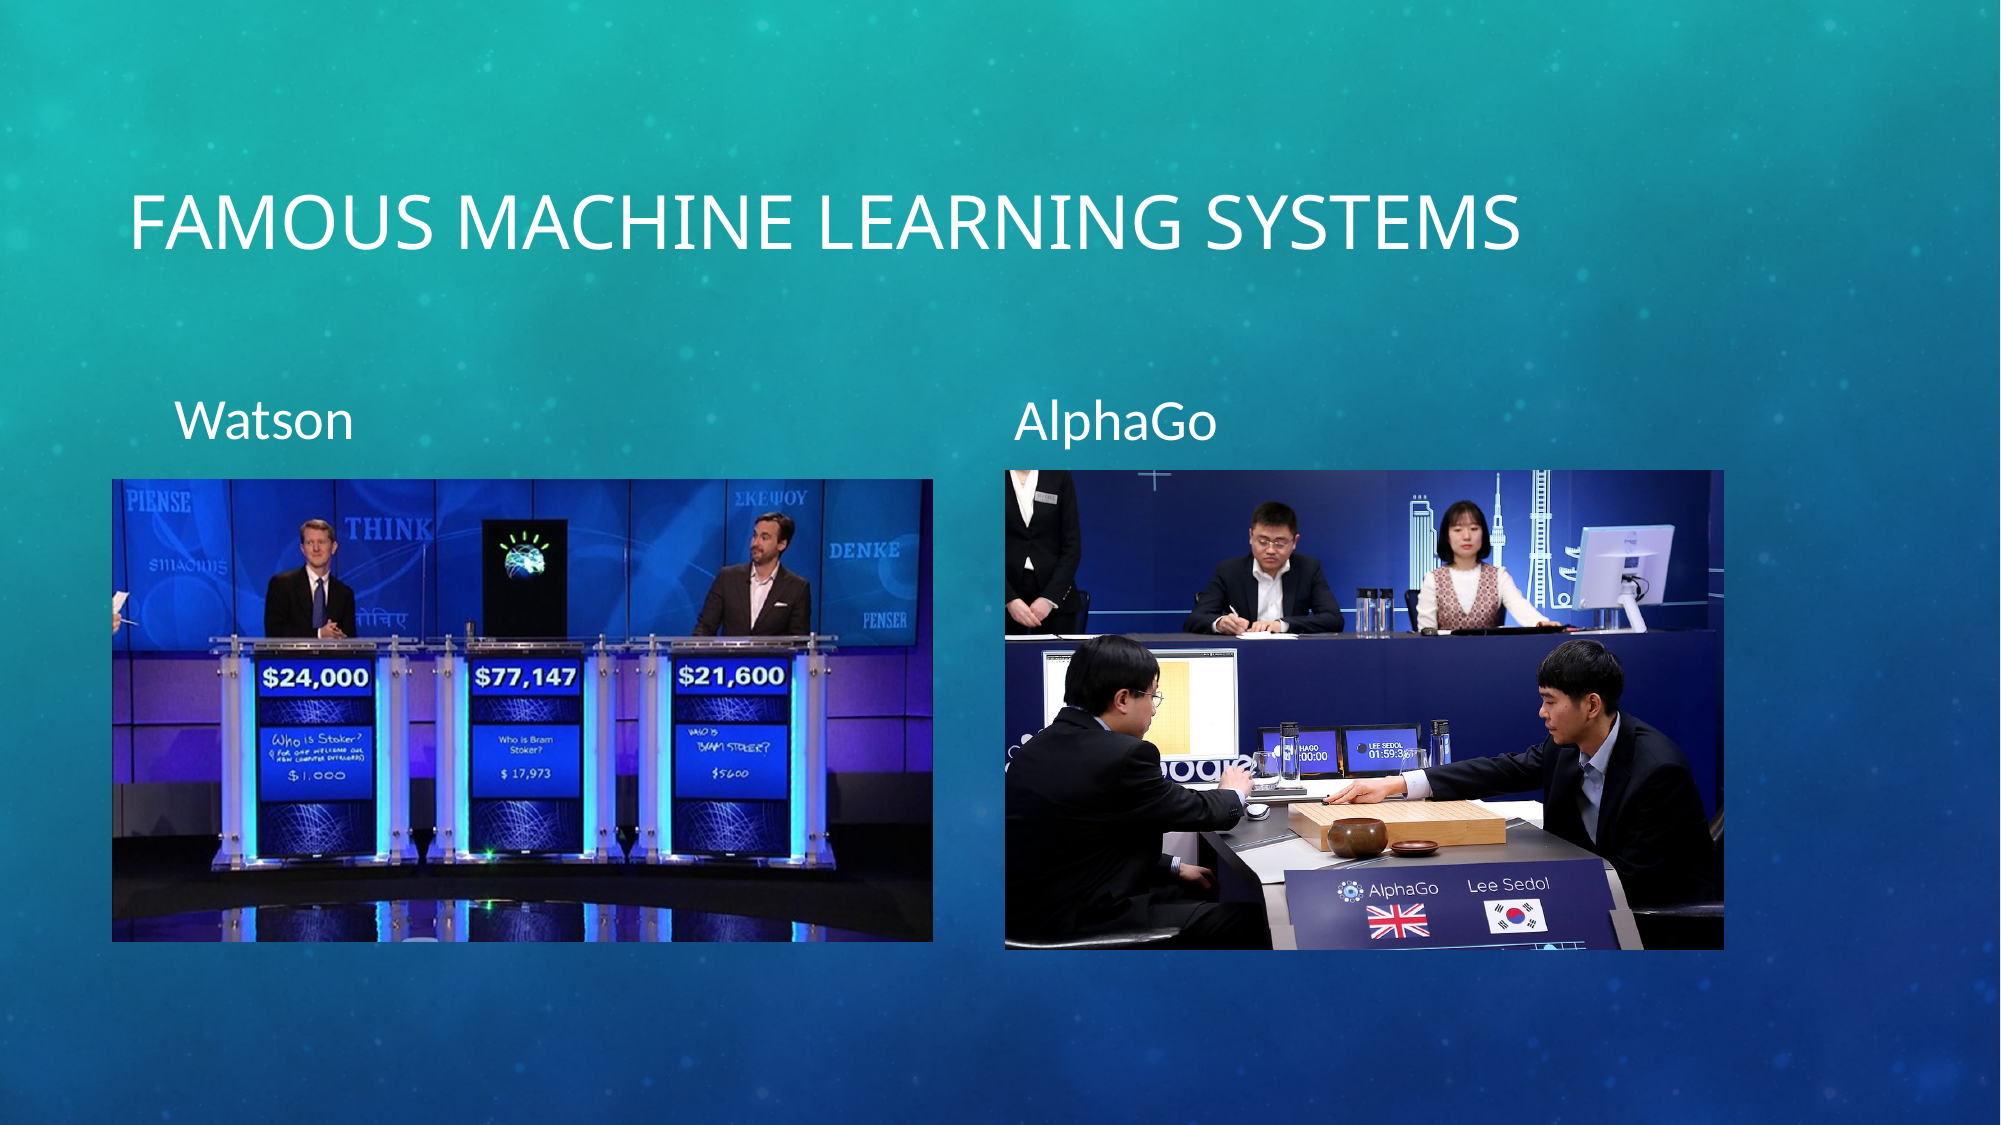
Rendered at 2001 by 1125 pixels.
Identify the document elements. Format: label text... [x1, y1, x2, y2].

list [1005, 470, 1725, 951]
list AlphaGo [999, 365, 1775, 460]
list Watson [159, 363, 933, 459]
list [112, 479, 933, 942]
picture [0, 0, 2001, 1125]
title Famous Machine Learning Systems [112, 99, 1775, 339]
